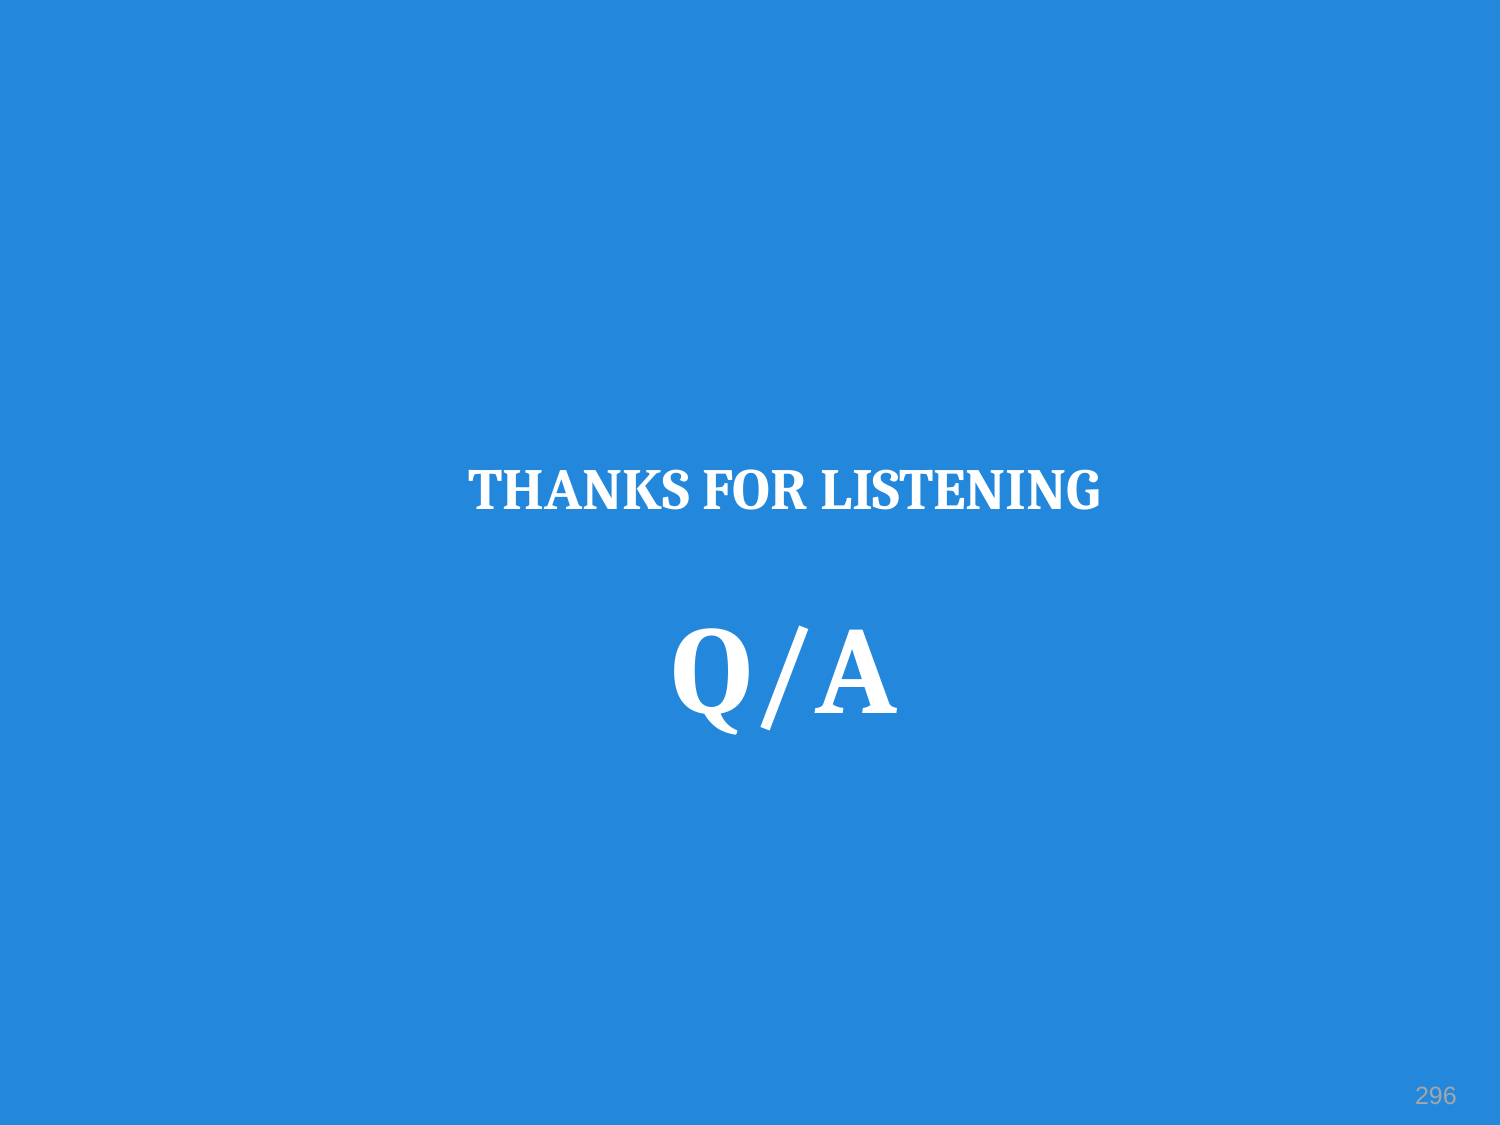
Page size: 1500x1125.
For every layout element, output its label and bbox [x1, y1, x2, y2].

slide_number [1134, 1065, 1472, 1125]
text_box [394, 437, 1176, 753]
